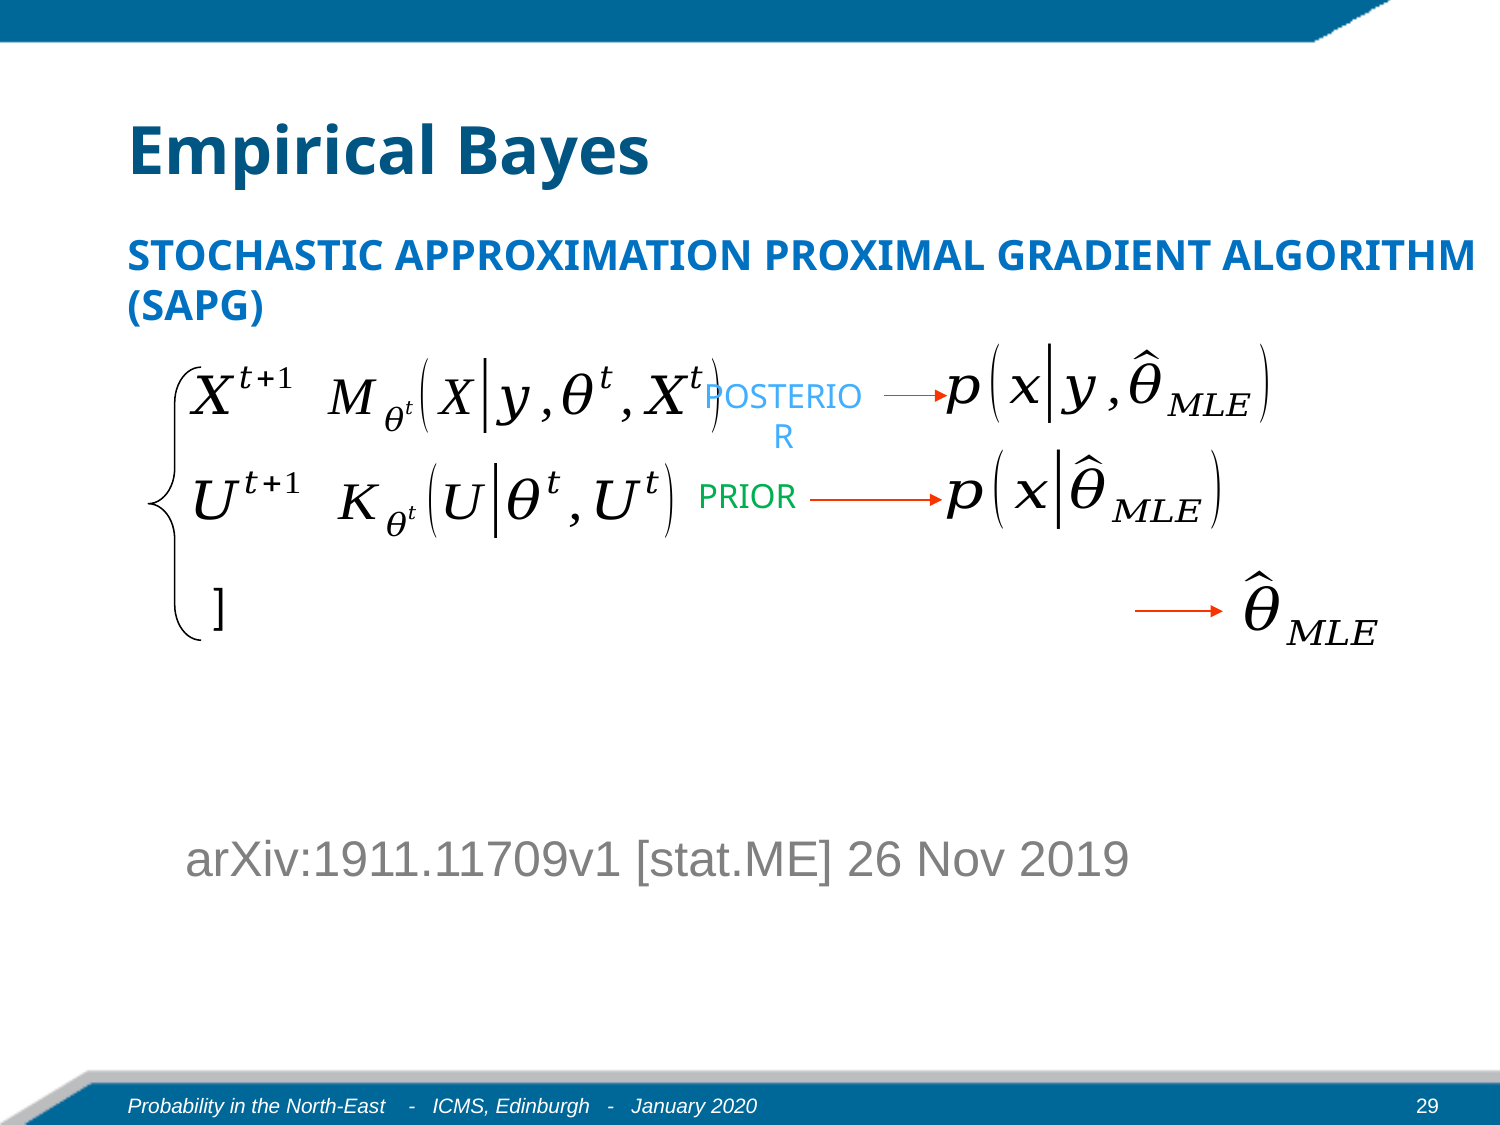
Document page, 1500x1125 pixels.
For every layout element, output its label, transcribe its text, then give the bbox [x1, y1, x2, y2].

text_box POSTERIOR [683, 367, 884, 463]
slide_number 29 [1401, 1075, 1500, 1125]
picture [0, 0, 1500, 1125]
title Empirical Bayes [112, 99, 1388, 221]
text_box [147, 366, 202, 641]
text_box arXiv:1911.11709v1 [stat.ME] 26 Nov 2019 [170, 819, 1164, 894]
text_box STOCHASTIC APPROXIMATION PROXIMAL GRADIENT ALGORITHM (SAPG) [112, 221, 1500, 337]
text_box PRIOR [646, 467, 848, 523]
